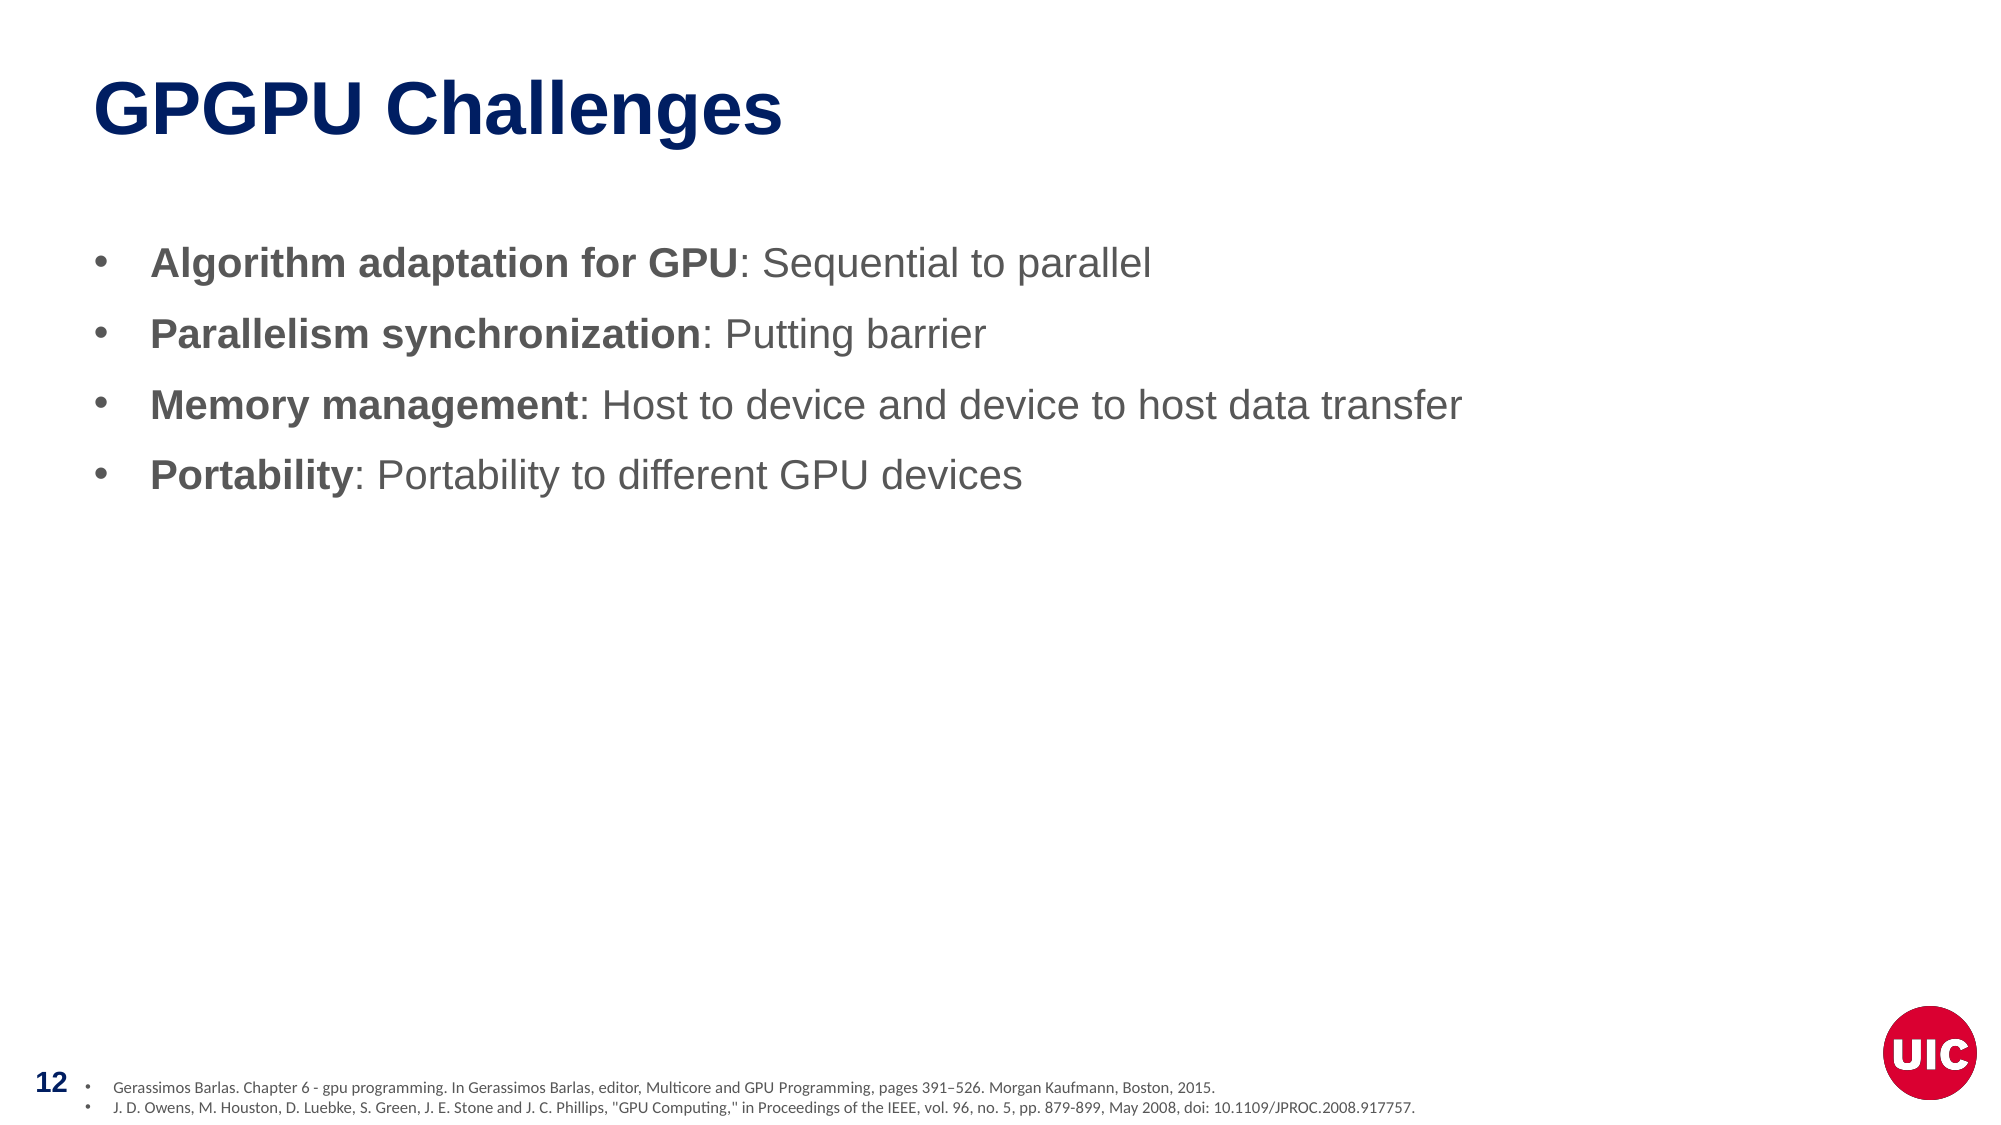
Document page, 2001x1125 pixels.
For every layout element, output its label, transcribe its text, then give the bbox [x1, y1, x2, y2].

text_box Gerassimos Barlas. Chapter 6 - gpu programming. In Gerassimos Barlas, editor, Multicore and GPU Programming, pages 391–526. Morgan Kaufmann, Boston, 2015. J. D. Owens, M. Houston, D. Luebke, S. Green, J. E. Stone and J. C. Phillips, "GPU Computing," in Proceedings of the IEEE, vol. 96, no. 5, pp. 879-899, May 2008, doi: 10.1109/JPROC.2008.917757. [70, 1069, 1849, 1125]
title GPGPU Challenges [93, 70, 1907, 204]
picture [1880, 1004, 1980, 1102]
list Algorithm adaptation for GPU: Sequential to parallel Parallelism synchronization: Putting barrier Memory management: Host to device and device to host data transfer Portability: Portability to different GPU devices [93, 235, 1907, 973]
